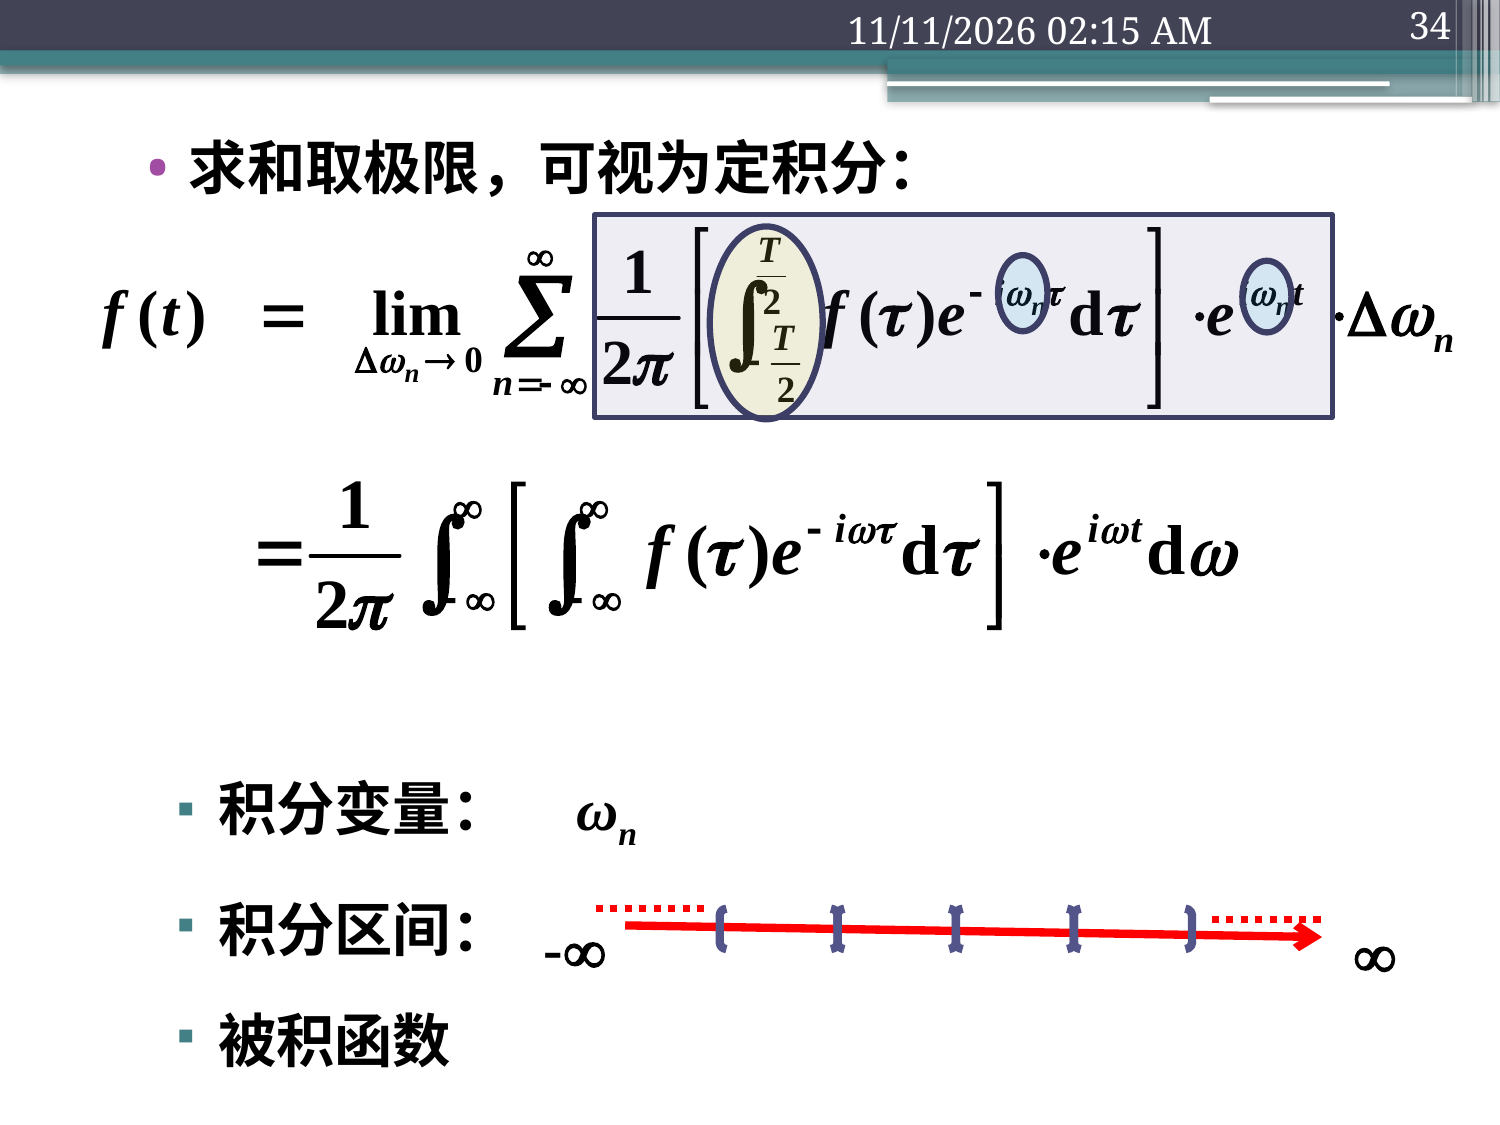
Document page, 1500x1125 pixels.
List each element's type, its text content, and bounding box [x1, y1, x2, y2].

list 求和取极限，可视为定积分： [114, 123, 975, 214]
slide_number 34 [1269, 1, 1466, 61]
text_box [240, 456, 1255, 646]
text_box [527, 903, 1421, 995]
text_box 积分变量： ωn 积分区间： 被积函数 [95, 724, 811, 1072]
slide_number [832, 1, 1269, 20]
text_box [79, 217, 1471, 421]
